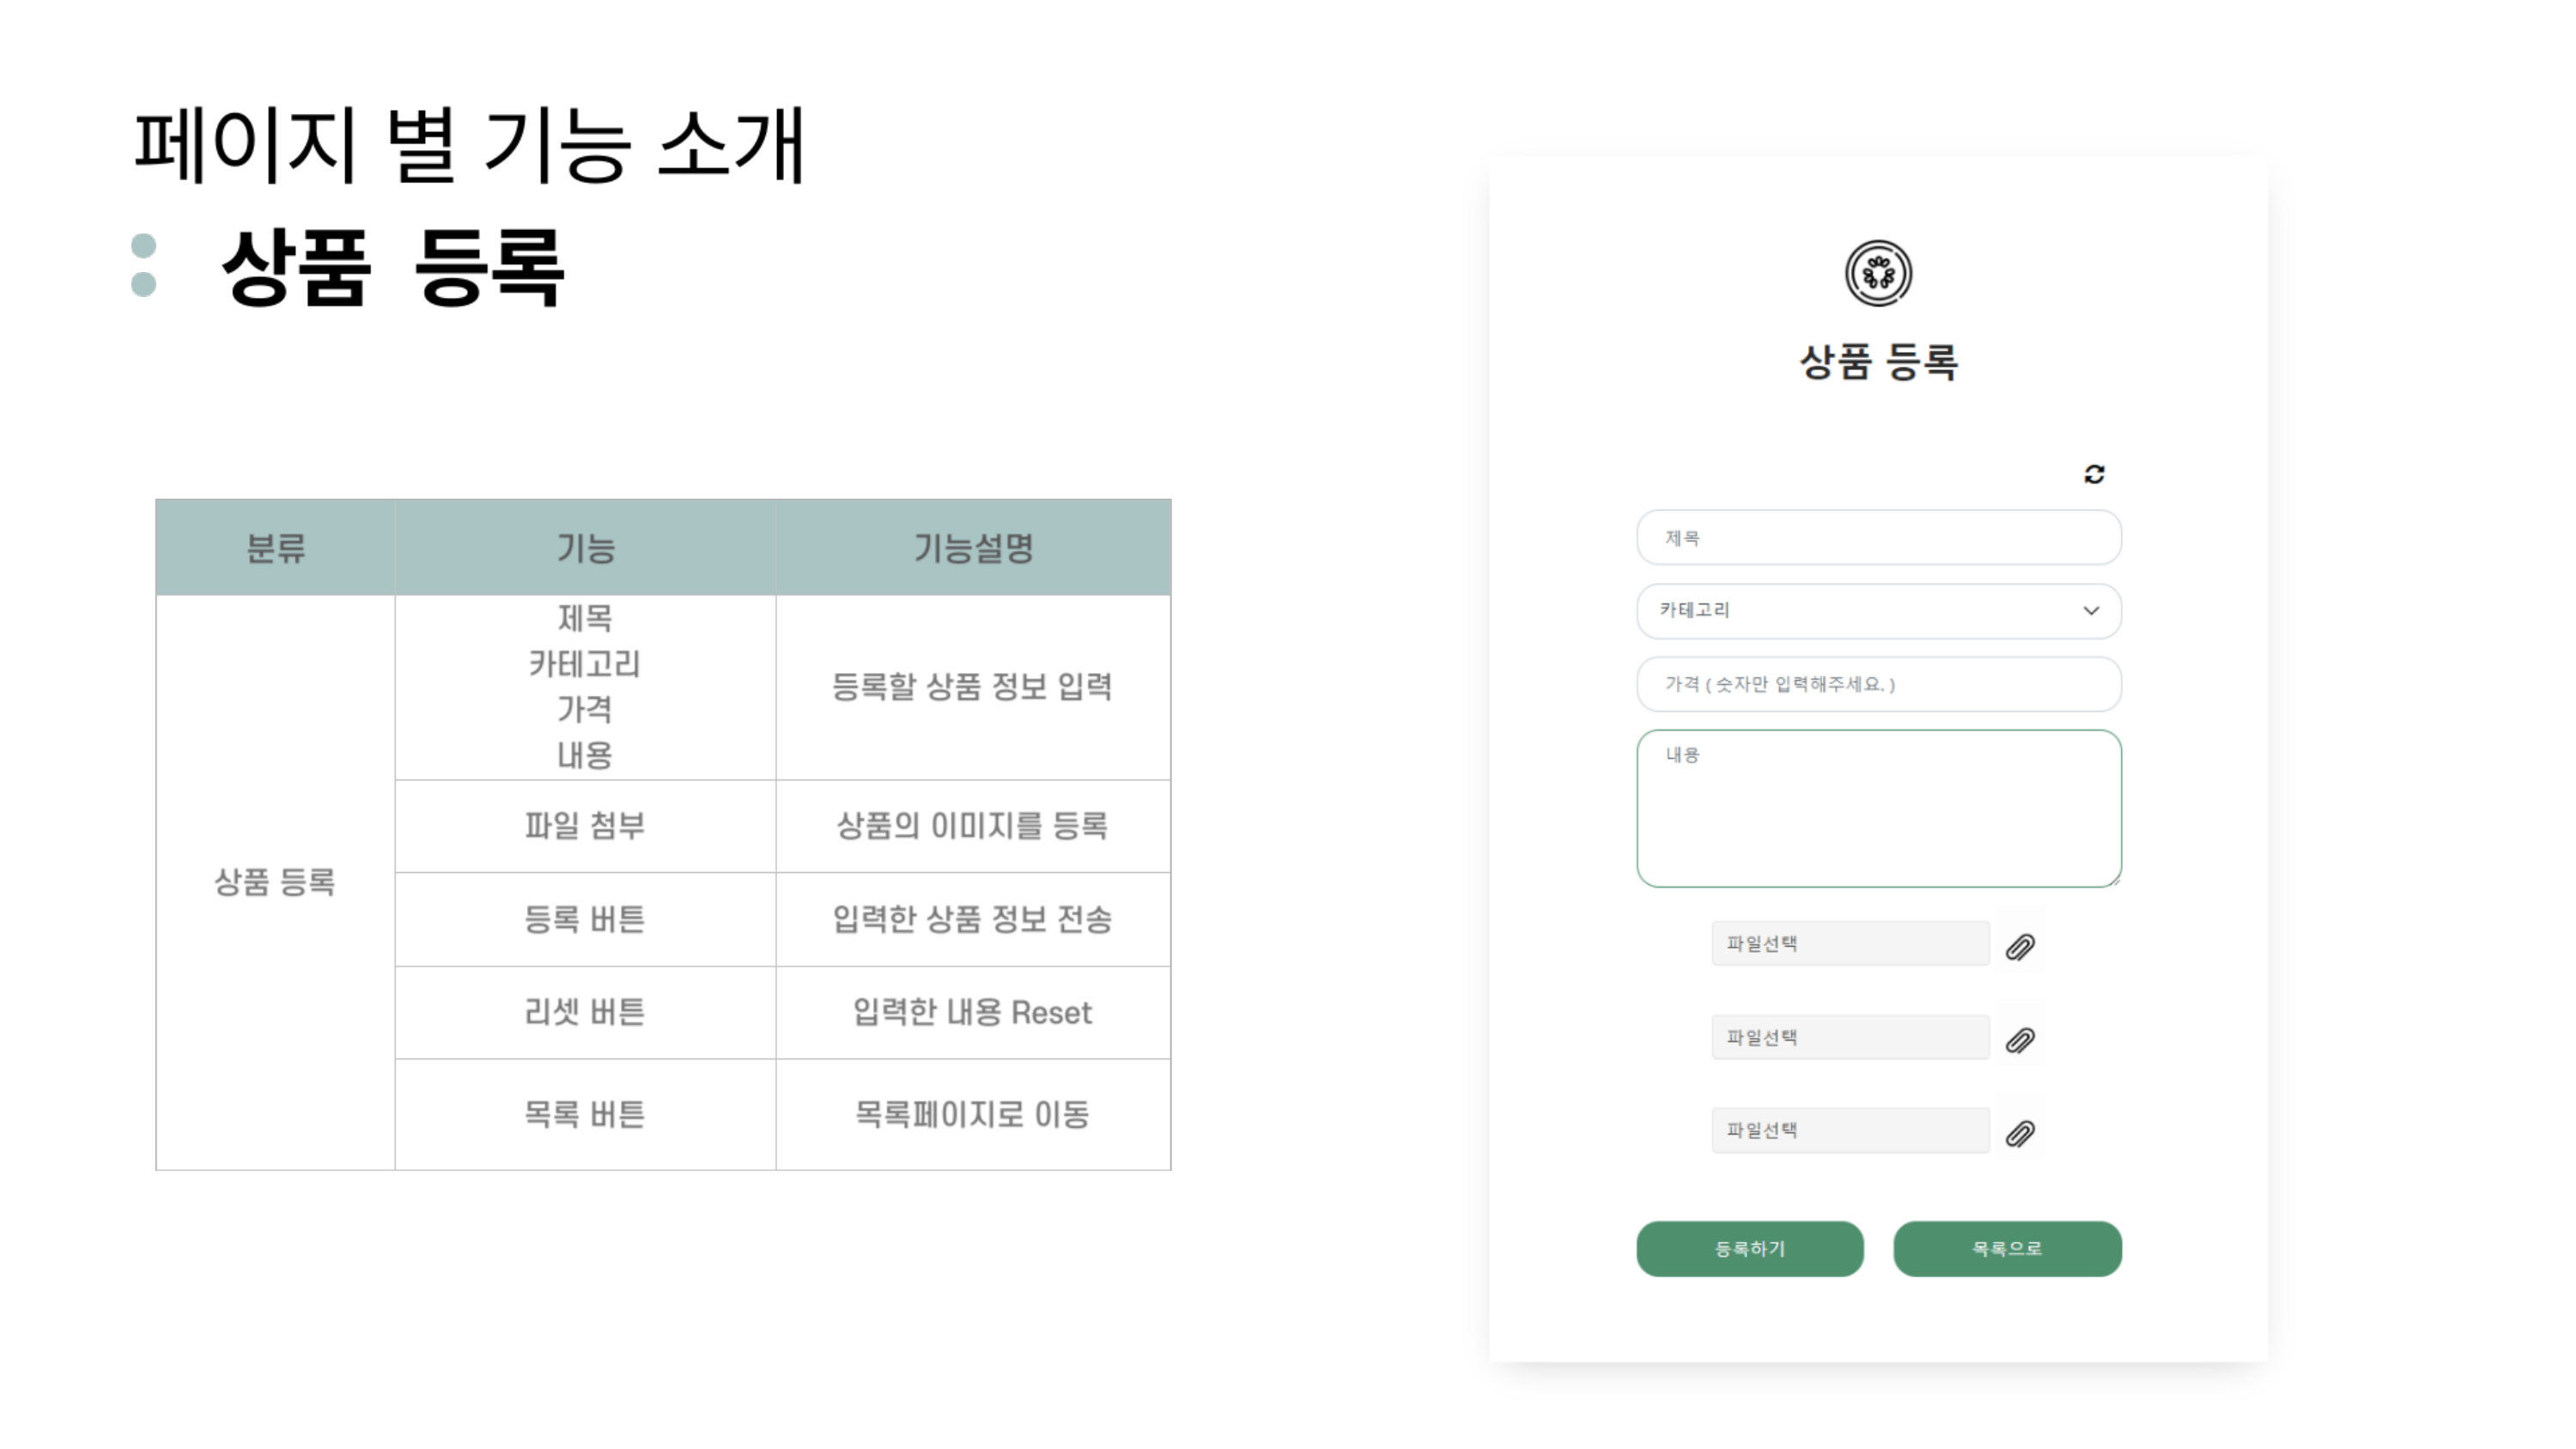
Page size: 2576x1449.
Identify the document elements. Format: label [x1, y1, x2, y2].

picture [0, 73, 1679, 1449]
text_box [131, 233, 157, 297]
text_box [1287, 103, 2472, 1416]
